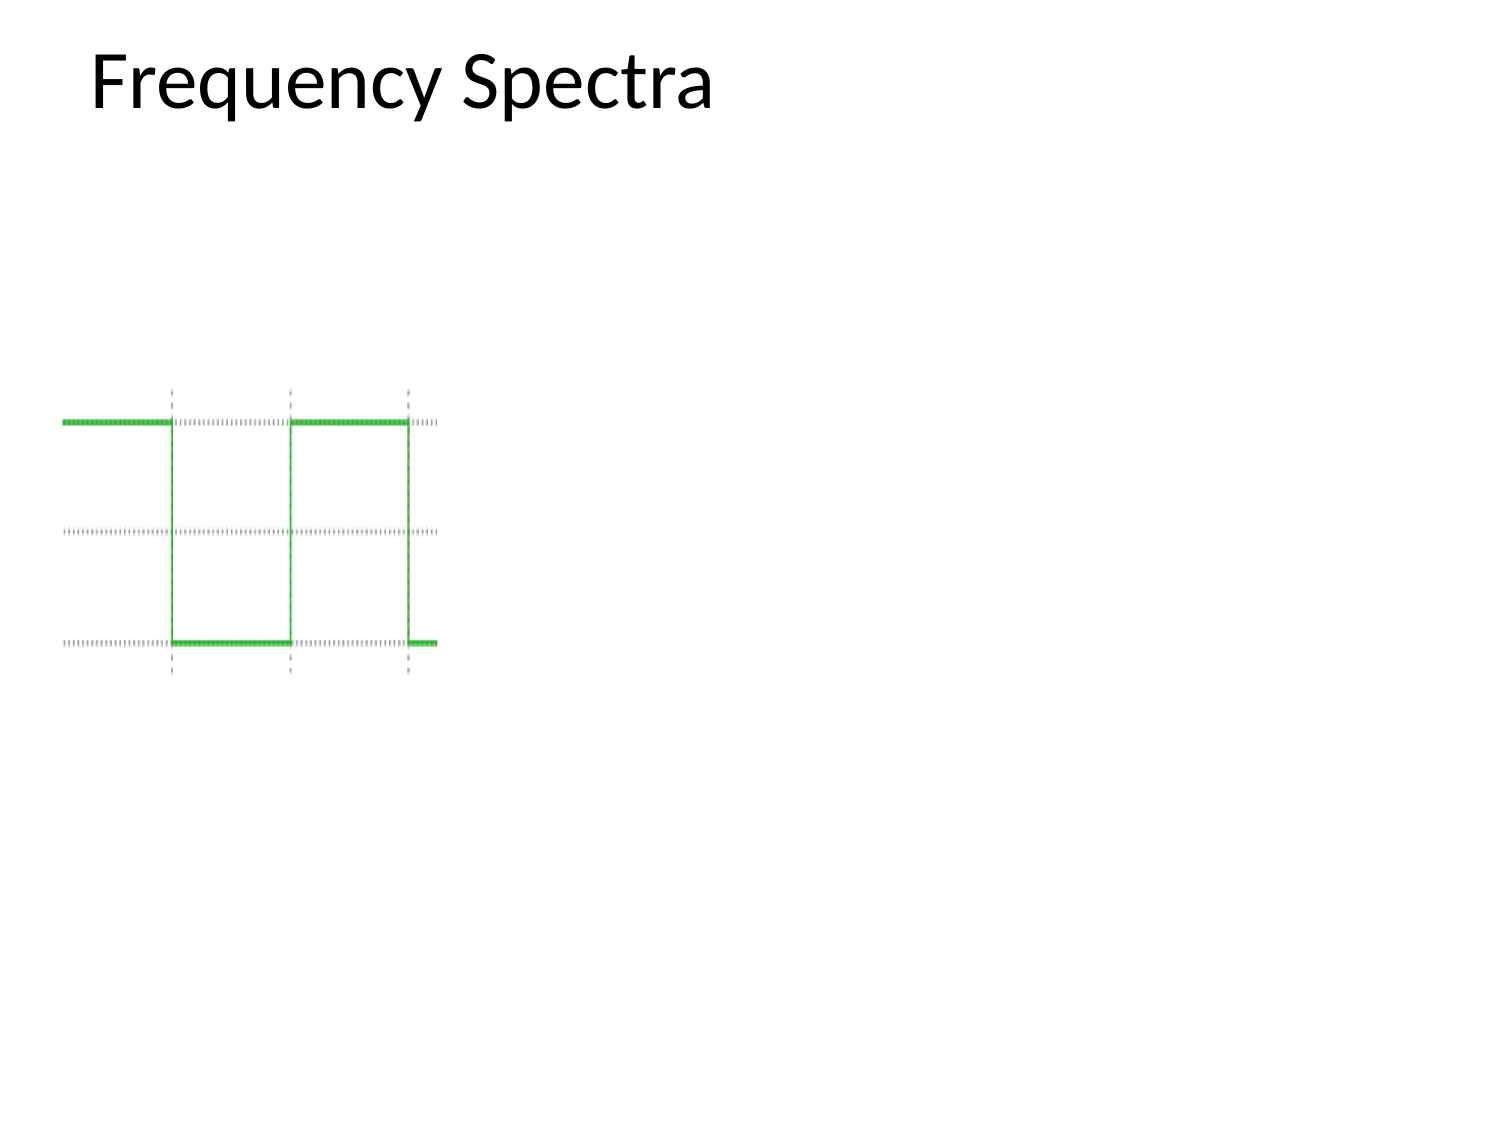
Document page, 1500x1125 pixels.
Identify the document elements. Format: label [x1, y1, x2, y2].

picture [62, 387, 438, 676]
title [74, 0, 1426, 151]
